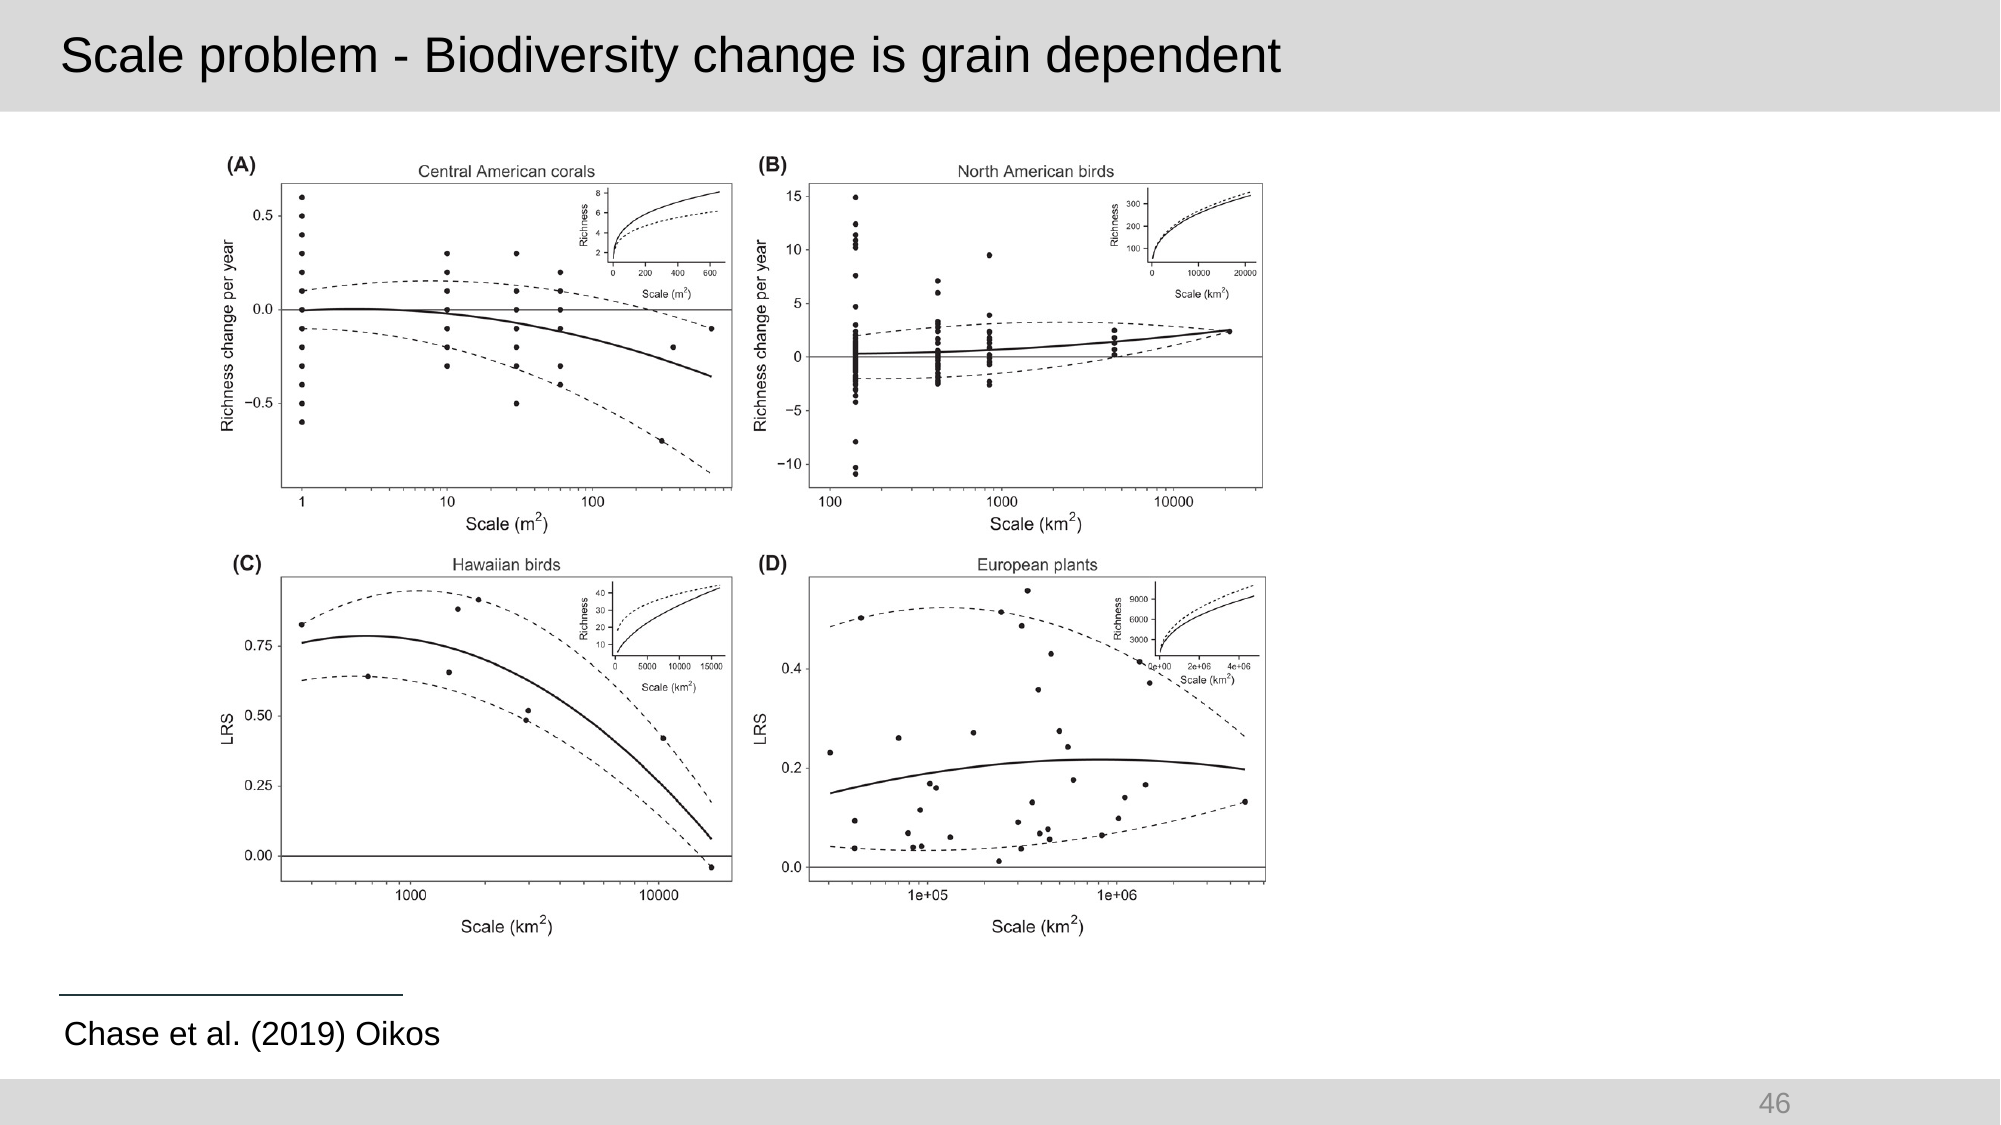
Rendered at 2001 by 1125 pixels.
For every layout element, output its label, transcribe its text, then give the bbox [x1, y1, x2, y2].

slide_number 46 [1550, 1079, 2000, 1125]
picture [218, 153, 1266, 938]
footer [0, 1079, 1550, 1125]
text_box Chase et al. (2019) Oikos [48, 1004, 457, 1060]
title Scale problem - Biodiversity change is grain dependent [0, 0, 2000, 112]
